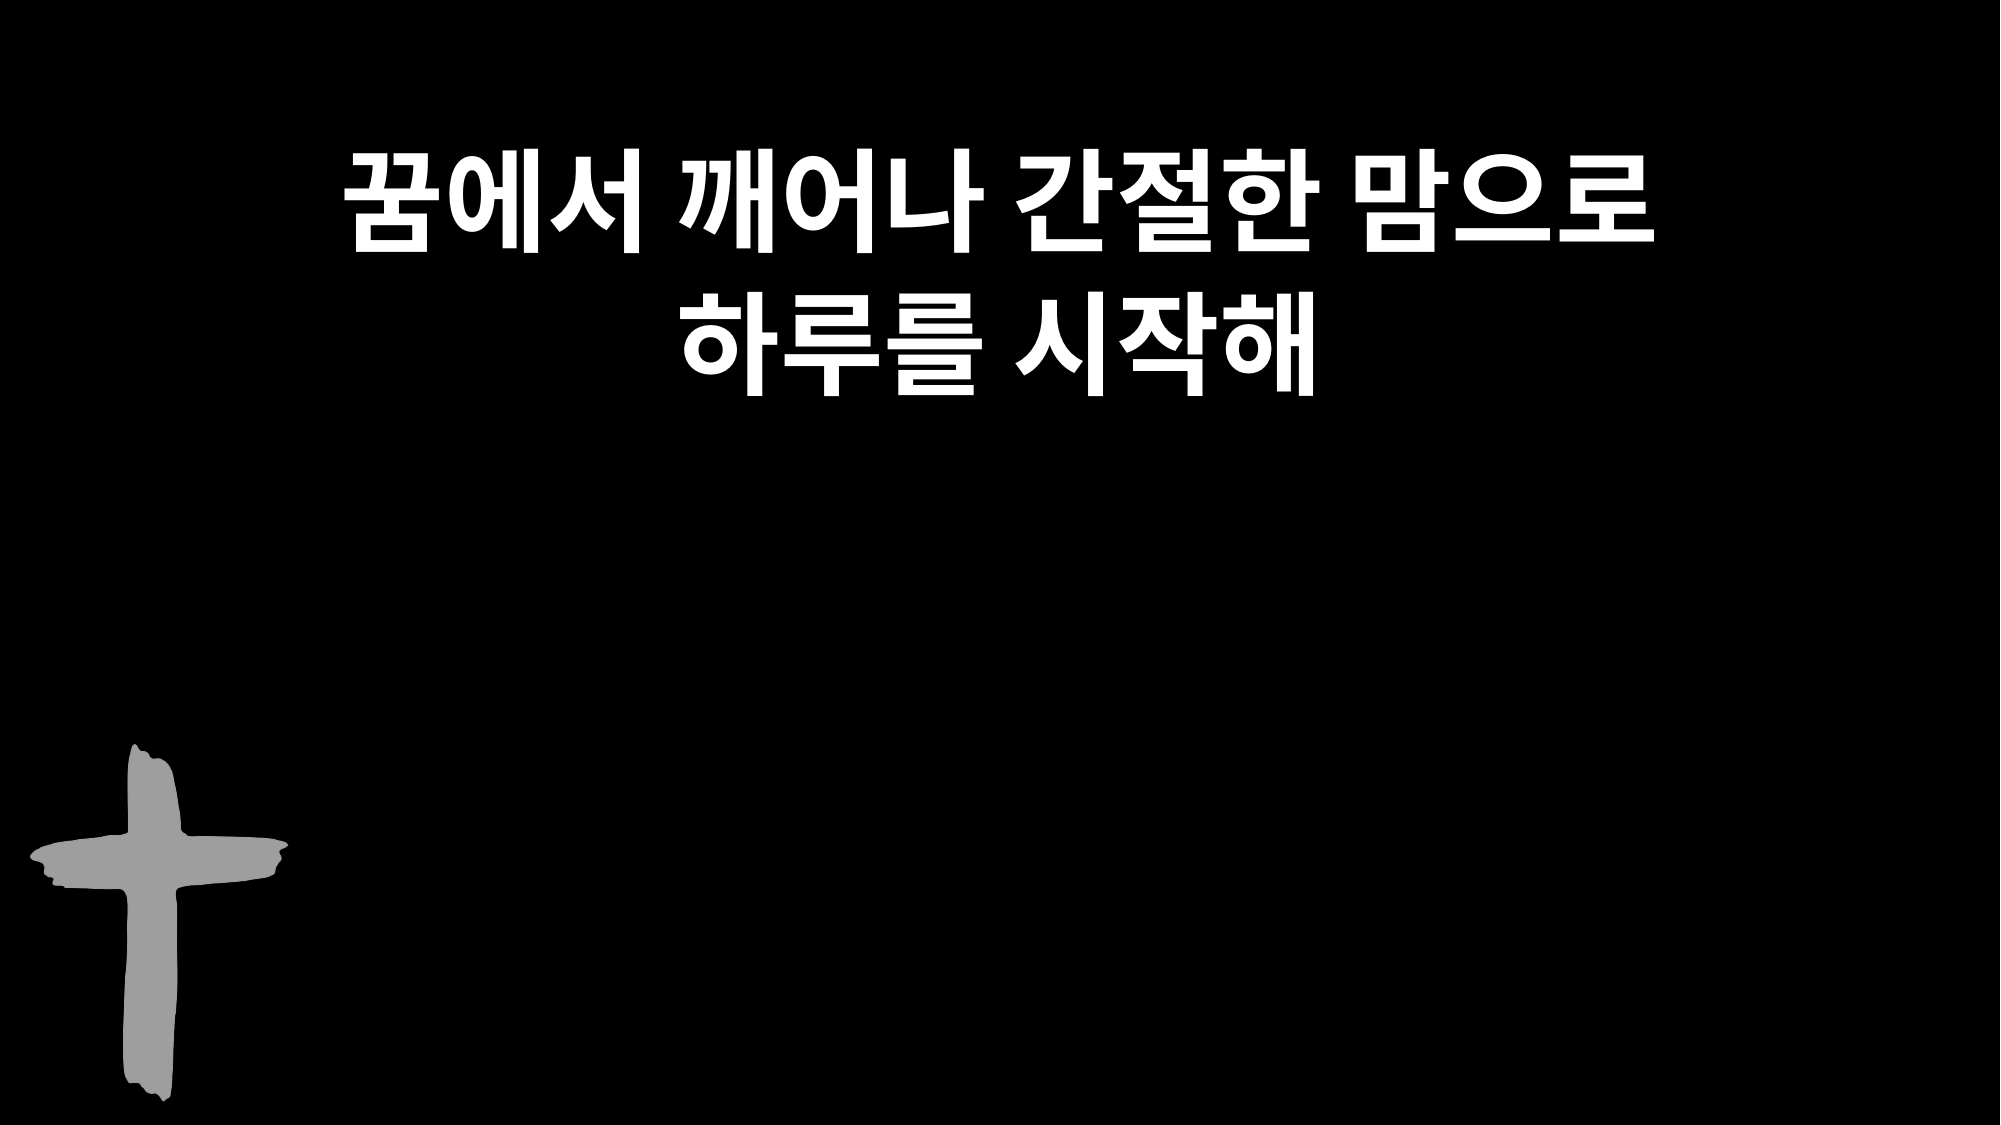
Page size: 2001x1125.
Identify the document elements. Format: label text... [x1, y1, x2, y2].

picture [29, 743, 289, 1102]
list 꿈에서 깨어나 간절한 맘으로 하루를 시작해 [0, 139, 2000, 456]
